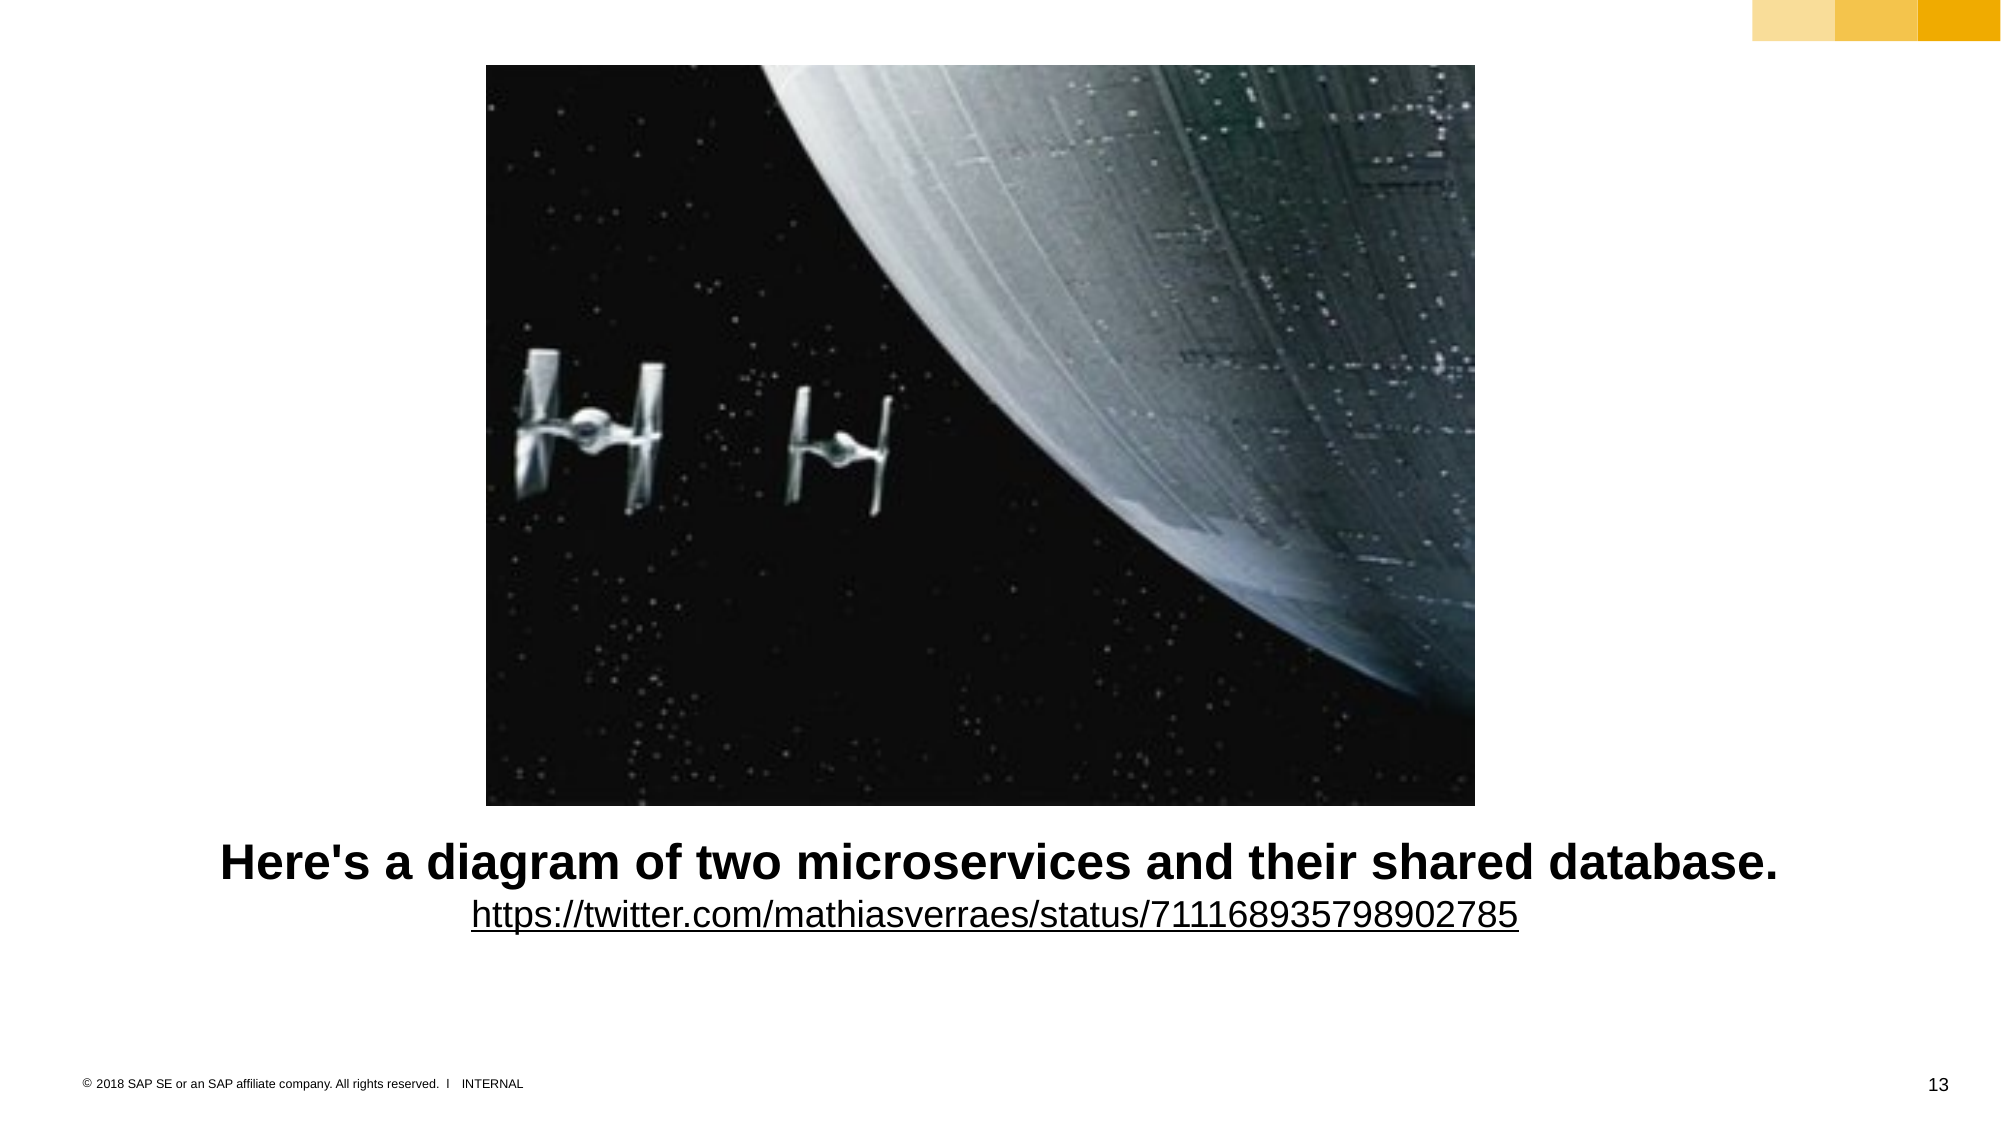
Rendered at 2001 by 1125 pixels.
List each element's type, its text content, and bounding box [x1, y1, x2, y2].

text_box Here's a diagram of two microservices and their shared database. https://twitter.com/mathiasverraes/status/711168935798902785 [137, 822, 1863, 943]
picture [486, 64, 1475, 807]
